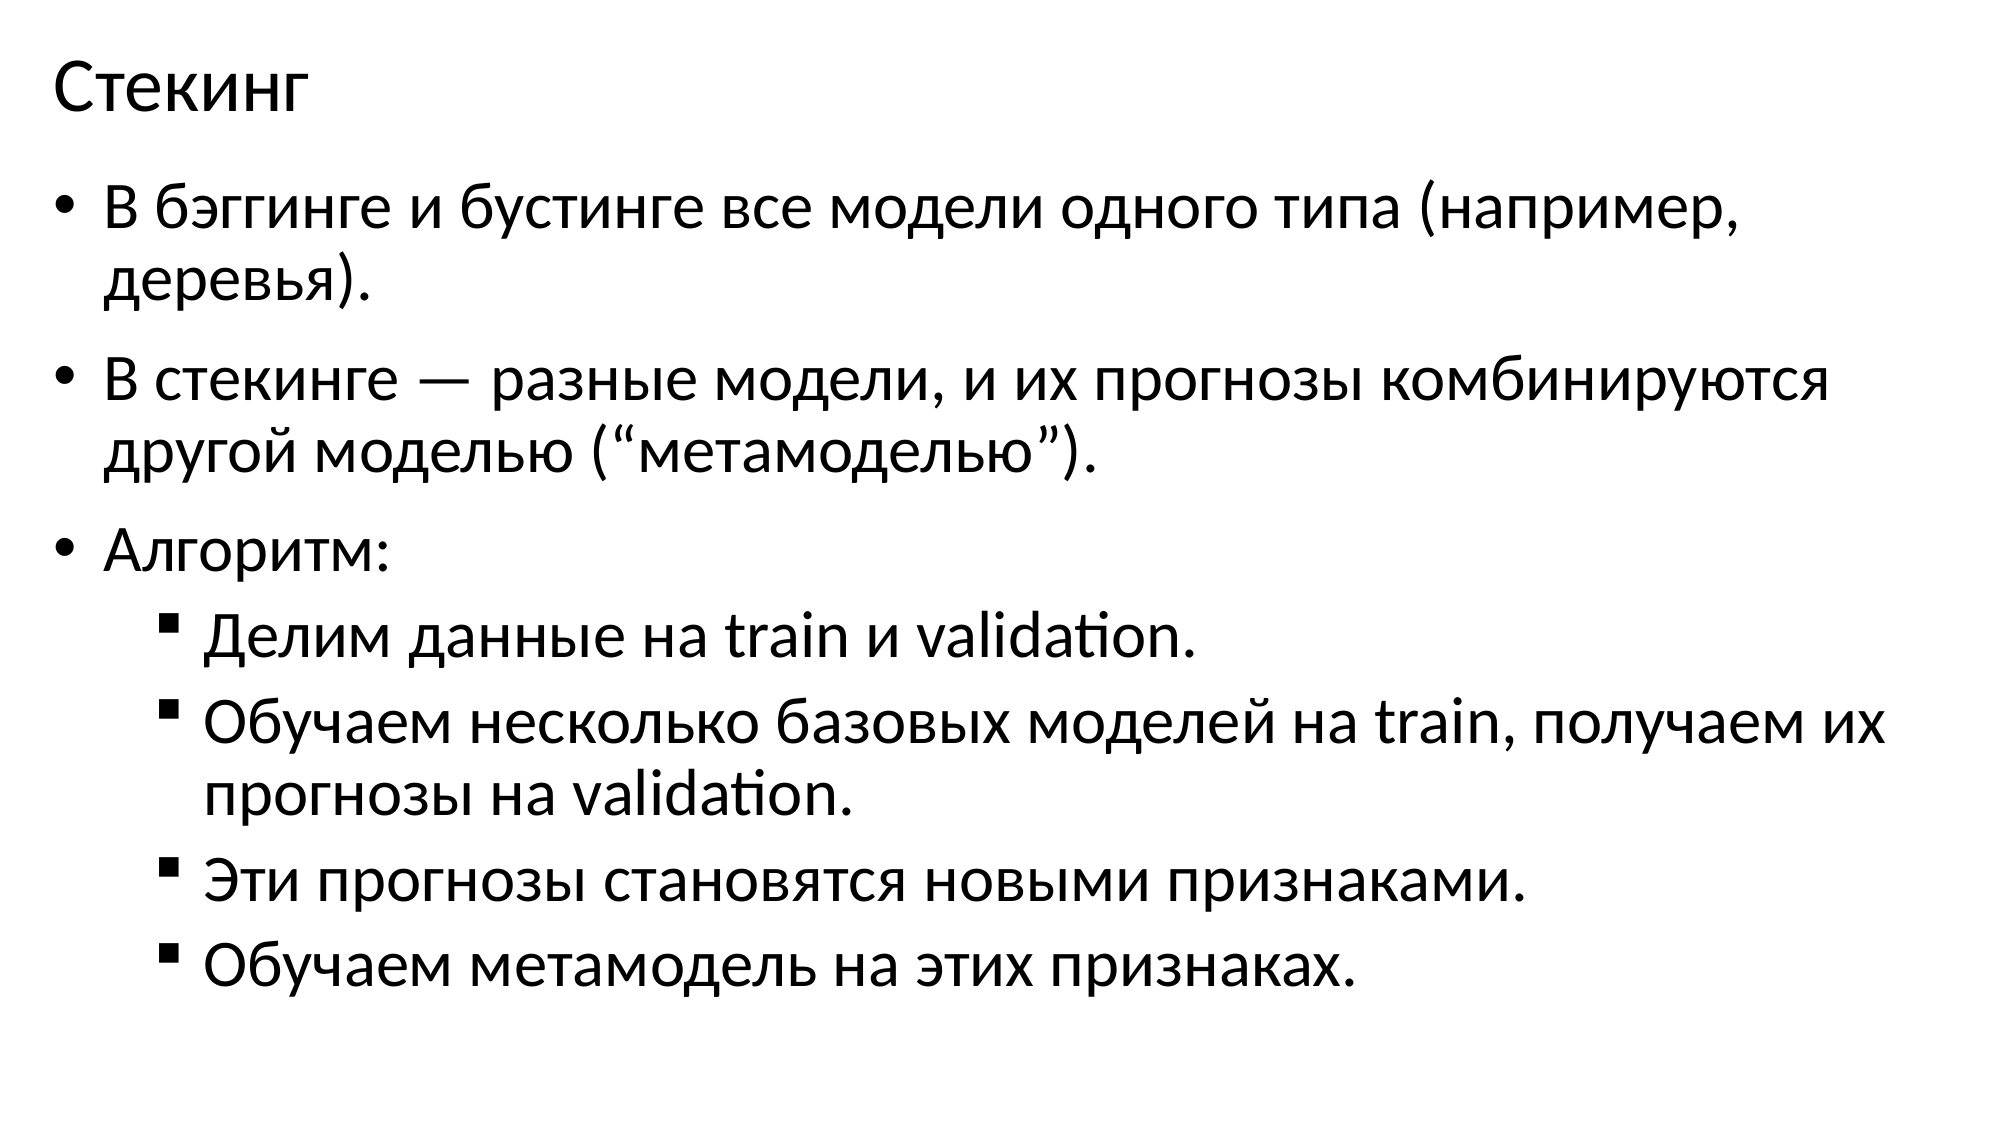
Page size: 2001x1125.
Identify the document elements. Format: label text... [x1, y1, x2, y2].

list В бэггинге и бустинге все модели одного типа (например, деревья). В стекинге — разные модели, и их прогнозы комбинируются другой моделью (“метамоделью”). Алгоритм: Делим данные на train и validation. Обучаем несколько базовых моделей на train, получаем их прогнозы на validation. Эти прогнозы становятся новыми признаками. Обучаем метамодель на этих признаках. [38, 163, 1956, 1085]
title Стекинг [38, 37, 1956, 127]
